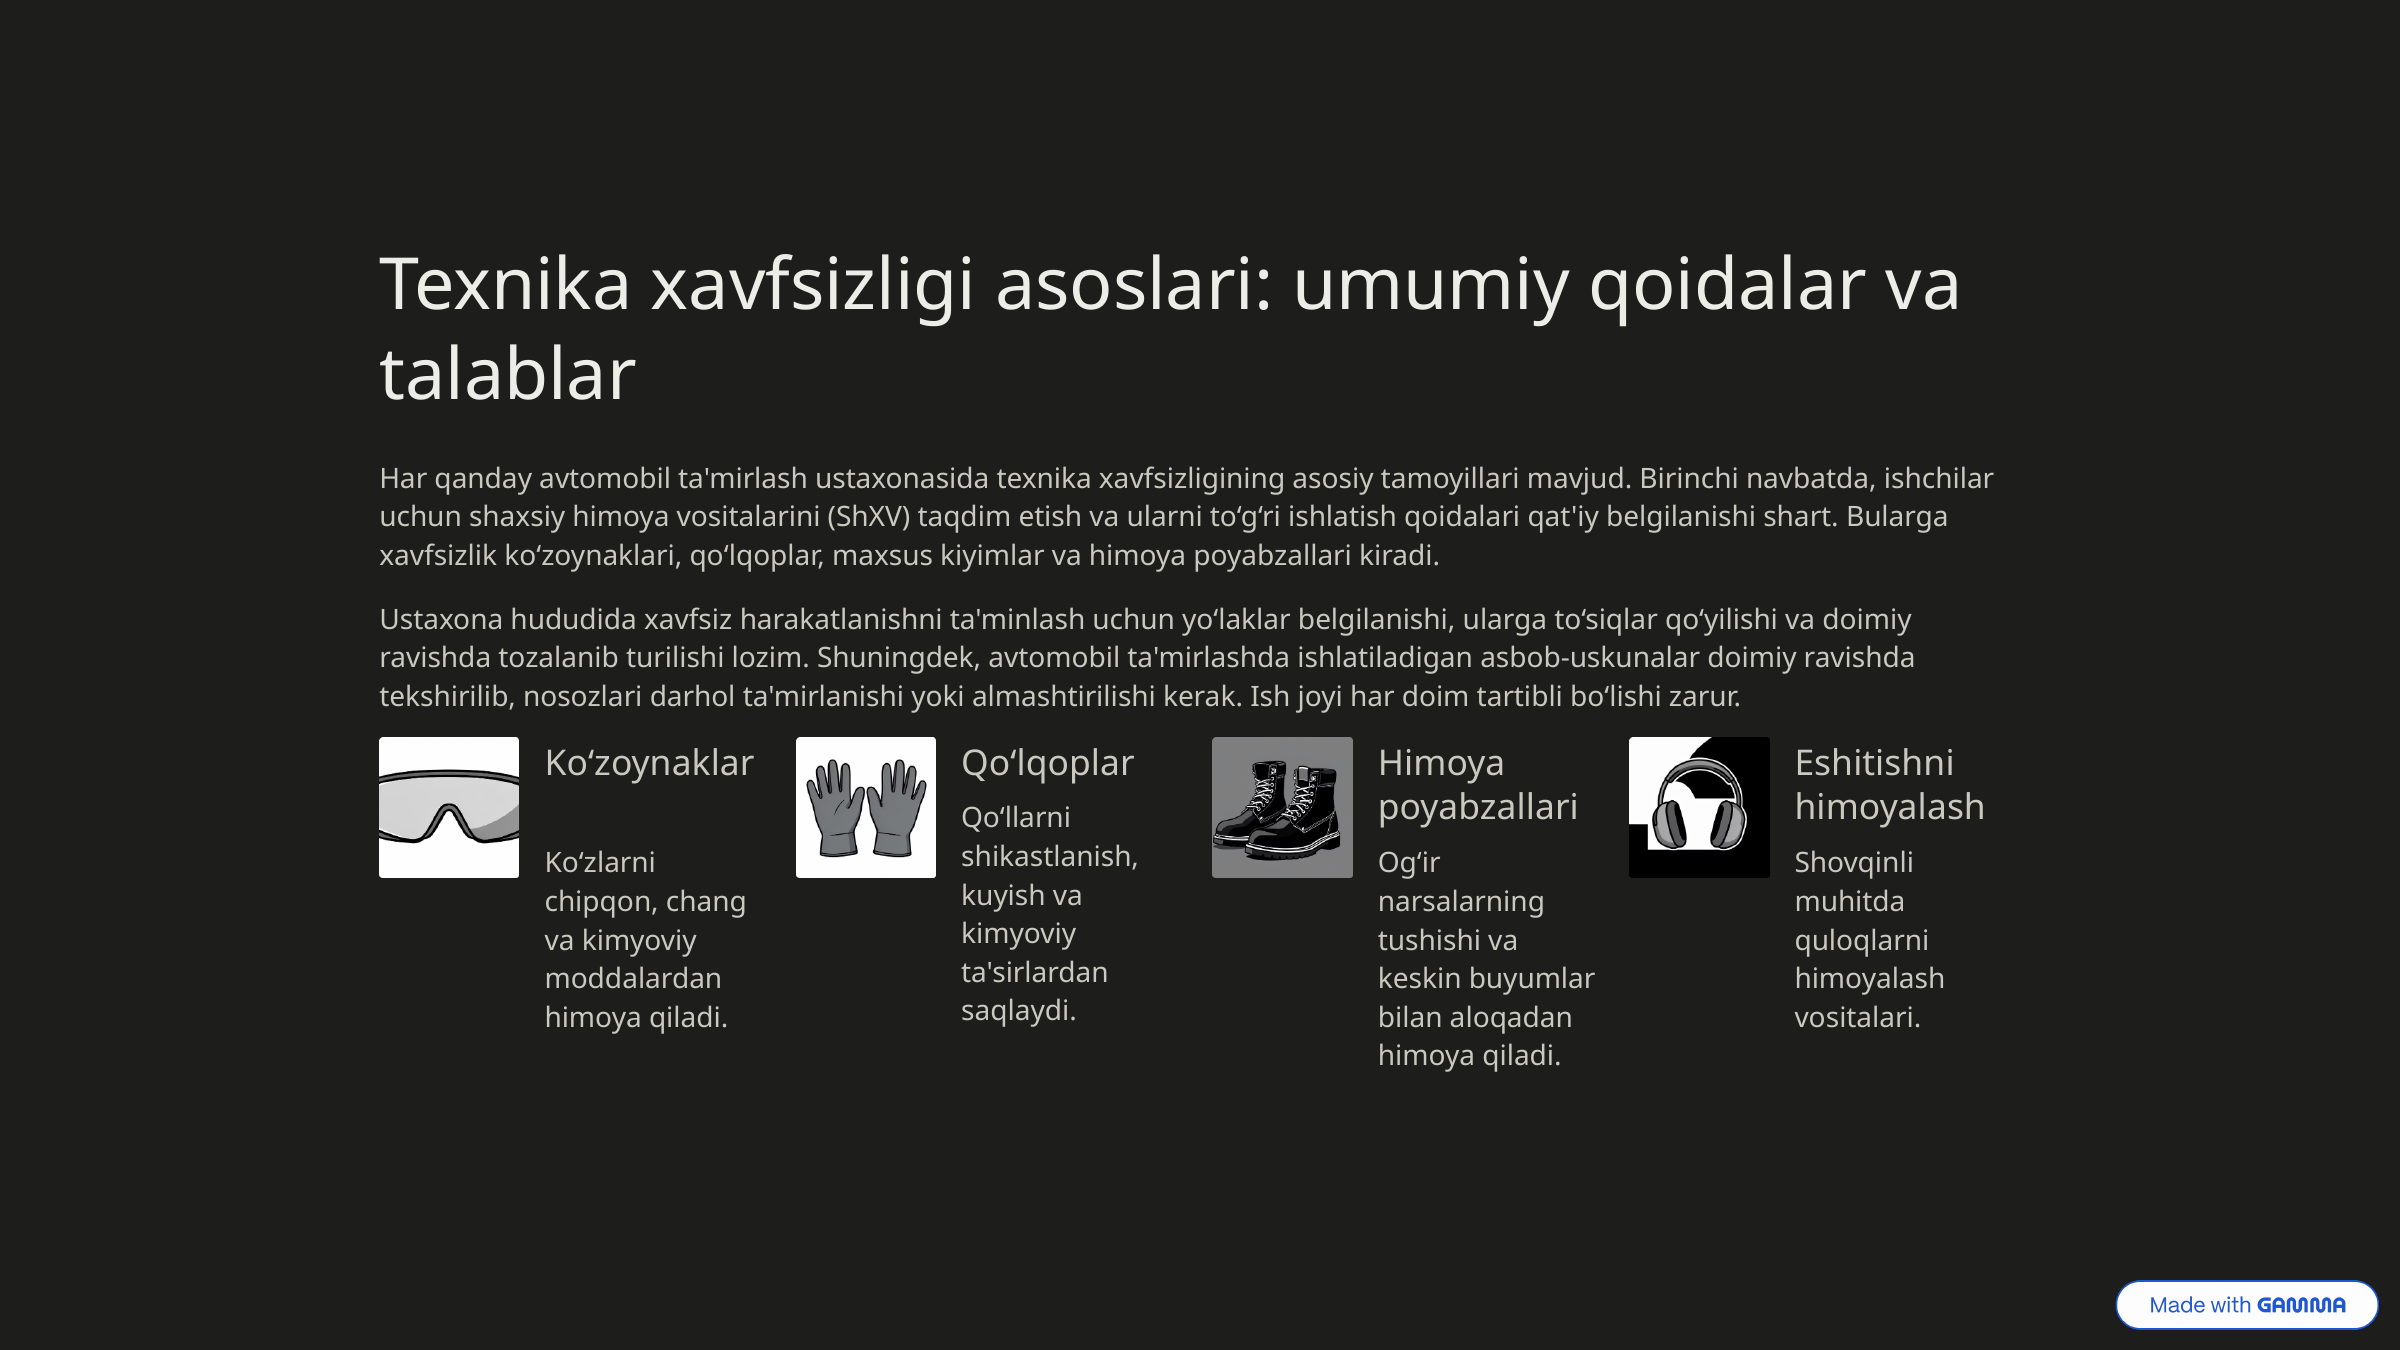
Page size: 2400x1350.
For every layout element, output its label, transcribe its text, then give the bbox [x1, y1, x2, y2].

text_box Qo‘lqoplar [961, 737, 1188, 783]
picture [379, 737, 519, 878]
text_box Texnika xavfsizligi asoslari: umumiy qoidalar va talablar [379, 234, 2021, 415]
text_box Og‘ir narsalarning tushishi va keskin buyumlar bilan aloqadan himoya qiladi. [1377, 839, 1604, 1116]
picture [1629, 737, 1770, 878]
text_box Ustaxona hududida xavfsiz harakatlanishni ta'minlash uchun yo‘laklar belgilanishi, ularga to‘siqlar qo‘yilishi va doimiy ravishda tozalanib turilishi lozim. Shuningdek, avtomobil ta'mirlashda ishlatiladigan asbob-uskunalar doimiy ravishda tekshirilib, nosozlari darhol ta'mirlanishi yoki almashtirilishi kerak. Ish joyi har doim tartibli bo‘lishi zarur. [379, 596, 2021, 715]
text_box Eshitishni himoyalash [1794, 737, 2021, 828]
text_box Ko‘zlarni chipqon, chang va kimyoviy moddalardan himoya qiladi. [544, 839, 771, 1037]
picture [2106, 1271, 2389, 1339]
picture [795, 737, 936, 878]
text_box Himoya poyabzallari [1377, 737, 1604, 828]
text_box Qo‘llarni shikastlanish, kuyish va kimyoviy ta'sirlardan saqlaydi. [961, 794, 1188, 1032]
text_box Ko‘zoynaklar [544, 737, 771, 828]
text_box Shovqinli muhitda quloqlarni himoyalash vositalari. [1794, 839, 2021, 1037]
text_box Har qanday avtomobil ta'mirlash ustaxonasida texnika xavfsizligining asosiy tamoyillari mavjud. Birinchi navbatda, ishchilar uchun shaxsiy himoya vositalarini (ShXV) taqdim etish va ularni to‘g‘ri ishlatish qoidalari qat'iy belgilanishi shart. Bularga xavfsizlik ko‘zoynaklari, qo‘lqoplar, maxsus kiyimlar va himoya poyabzallari kiradi. [379, 455, 2021, 574]
picture [1212, 737, 1353, 878]
